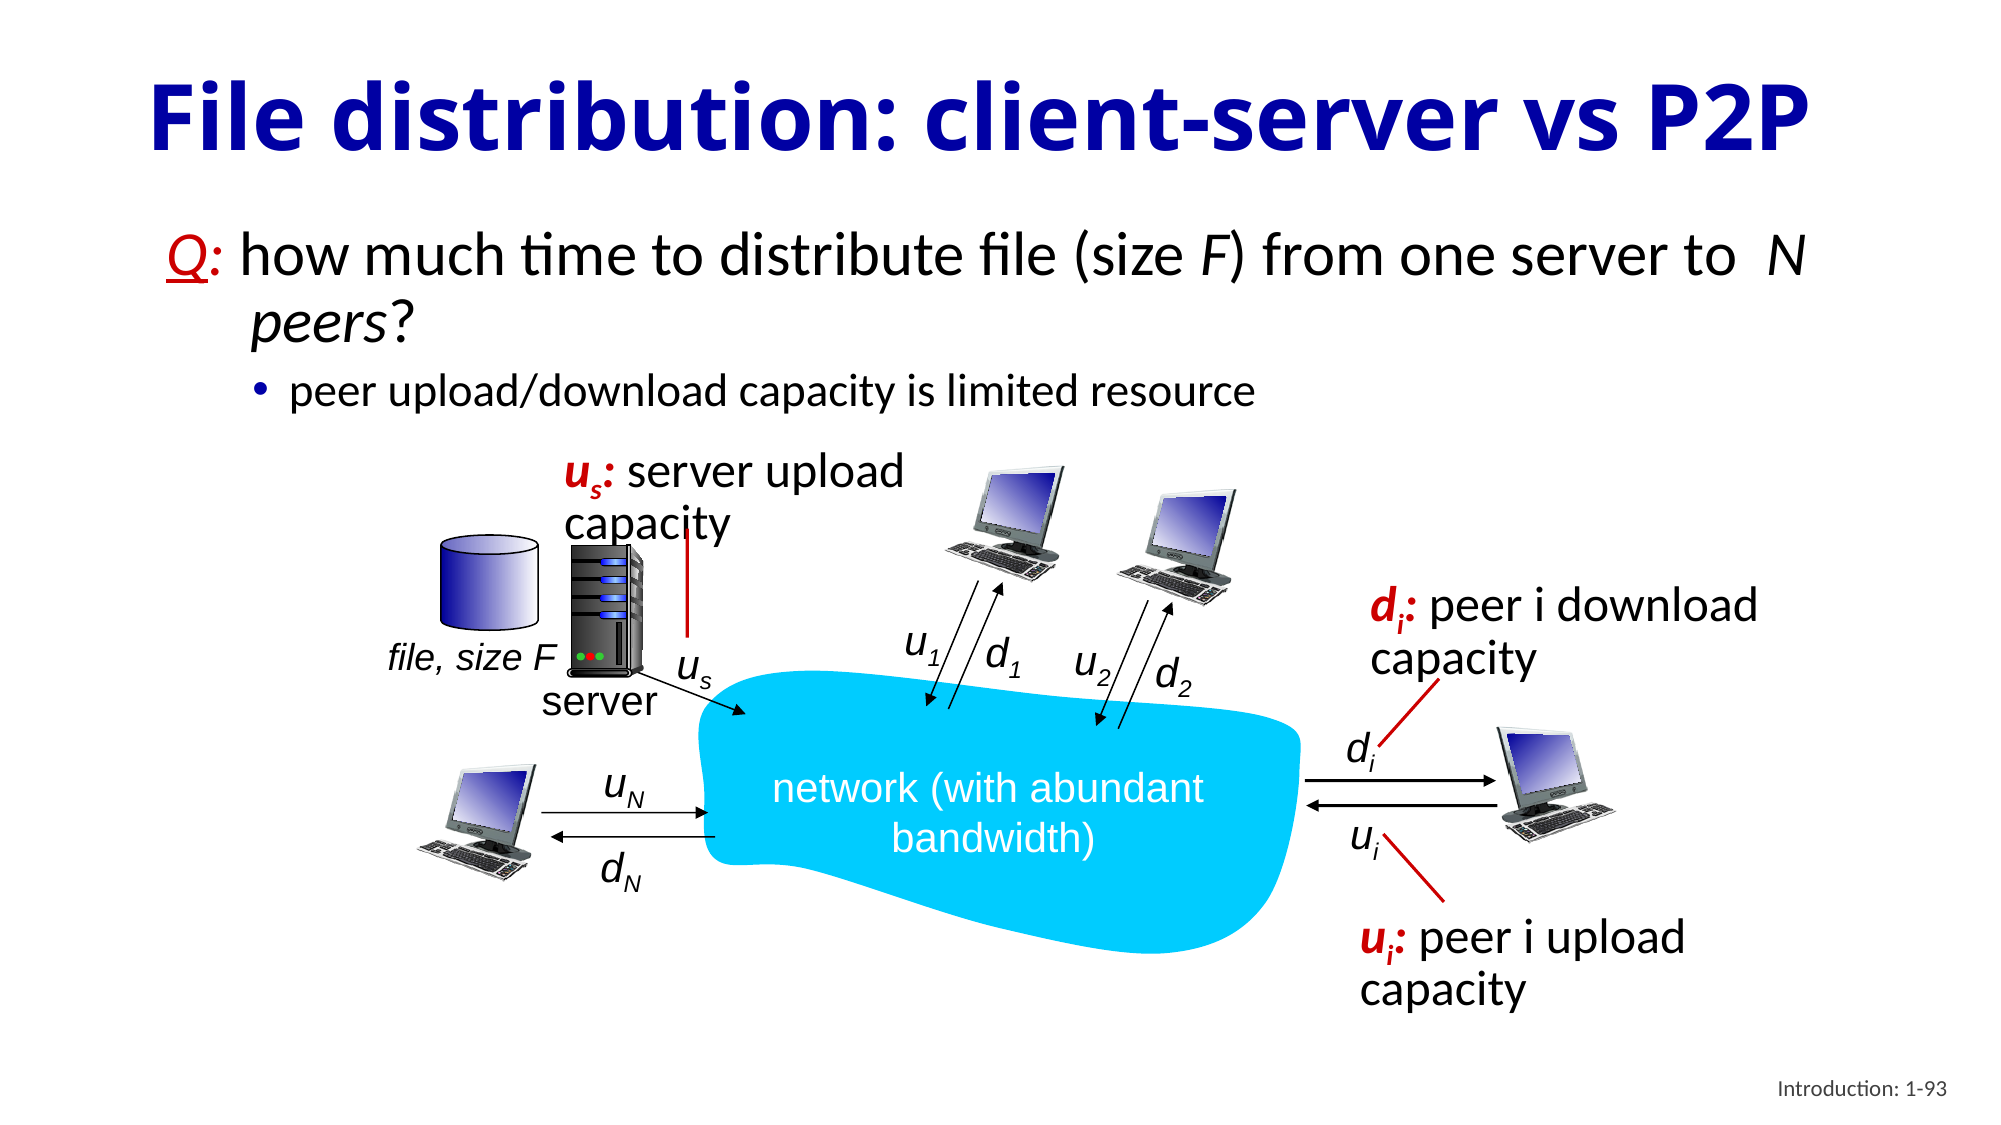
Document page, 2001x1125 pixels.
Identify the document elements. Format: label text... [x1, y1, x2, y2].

slide_number Introduction: 1-93 [1512, 1056, 1963, 1117]
text_box ui [1335, 800, 1436, 873]
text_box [1088, 483, 1241, 615]
text_box Q: how much time to distribute file (size F) from one server to N peers? peer upload/download capacity is limited resource [141, 213, 1867, 427]
text_box [440, 534, 539, 631]
text_box [698, 670, 1301, 954]
text_box di [1331, 713, 1432, 785]
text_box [388, 758, 541, 890]
text_box network (with abundant bandwidth) [757, 752, 1219, 868]
text_box ui: peer i upload capacity [1345, 899, 1771, 1024]
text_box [889, 580, 1241, 729]
text_box us [661, 630, 728, 702]
text_box uN [588, 748, 689, 821]
text_box [1432, 774, 1493, 787]
text_box [689, 806, 709, 819]
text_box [1493, 721, 1646, 852]
text_box dN [585, 833, 686, 905]
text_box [916, 460, 1069, 591]
text_box [714, 702, 746, 716]
text_box file, size F [357, 625, 587, 686]
text_box di: peer i download capacity [1355, 568, 1806, 692]
text_box us: server upload capacity [549, 433, 958, 558]
text_box server [503, 666, 697, 732]
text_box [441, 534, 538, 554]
title File distribution: client-server vs P2P [131, 47, 1856, 195]
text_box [567, 545, 644, 677]
text_box [1306, 799, 1335, 812]
text_box [550, 830, 585, 844]
